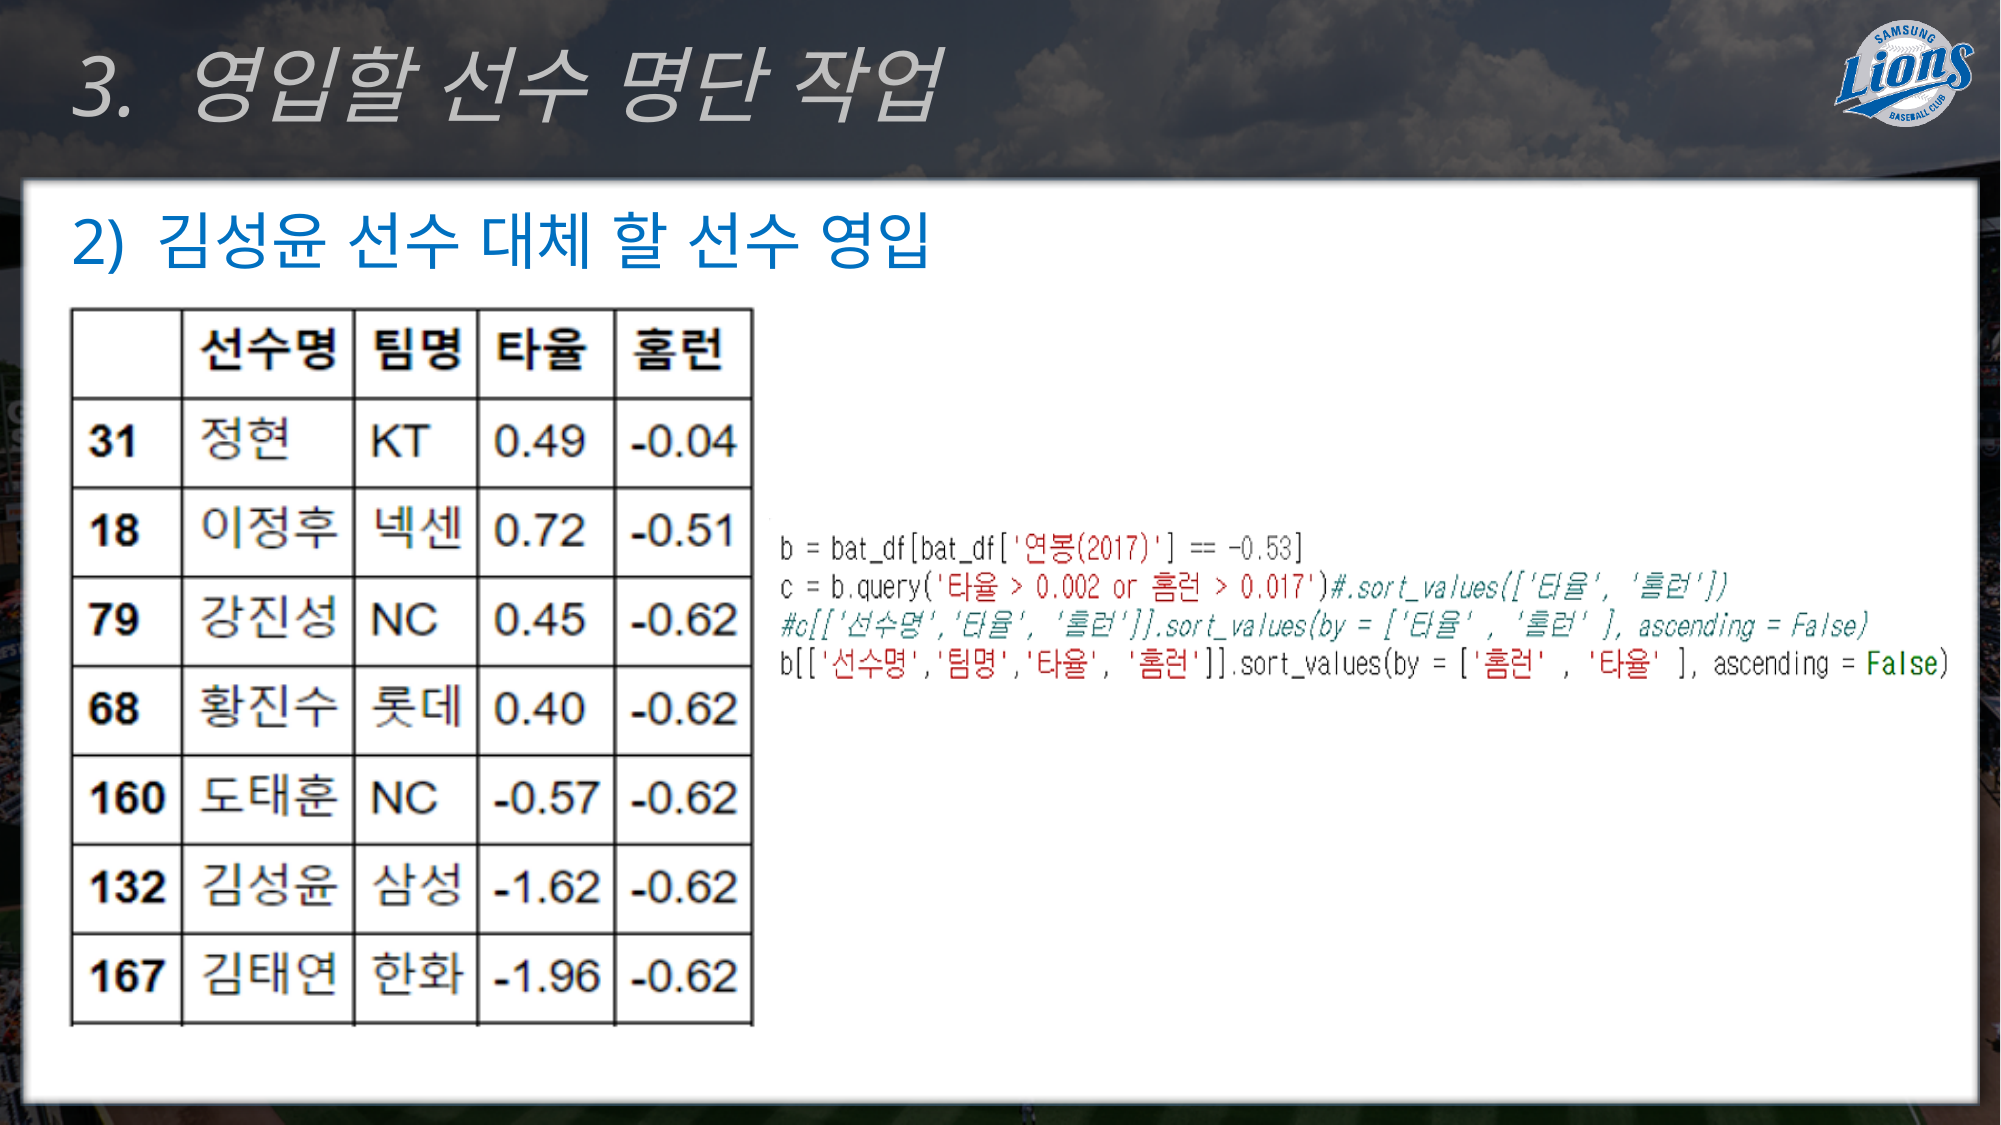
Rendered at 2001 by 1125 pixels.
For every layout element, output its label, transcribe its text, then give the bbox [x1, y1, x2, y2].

title 3. 영입할 선수 명단 작업 [56, 24, 1782, 156]
text_box 2) 김성윤 선수 대체 할 선수 영입 [55, 200, 1782, 279]
text_box [31, 188, 1972, 1096]
picture [0, 0, 2001, 1125]
